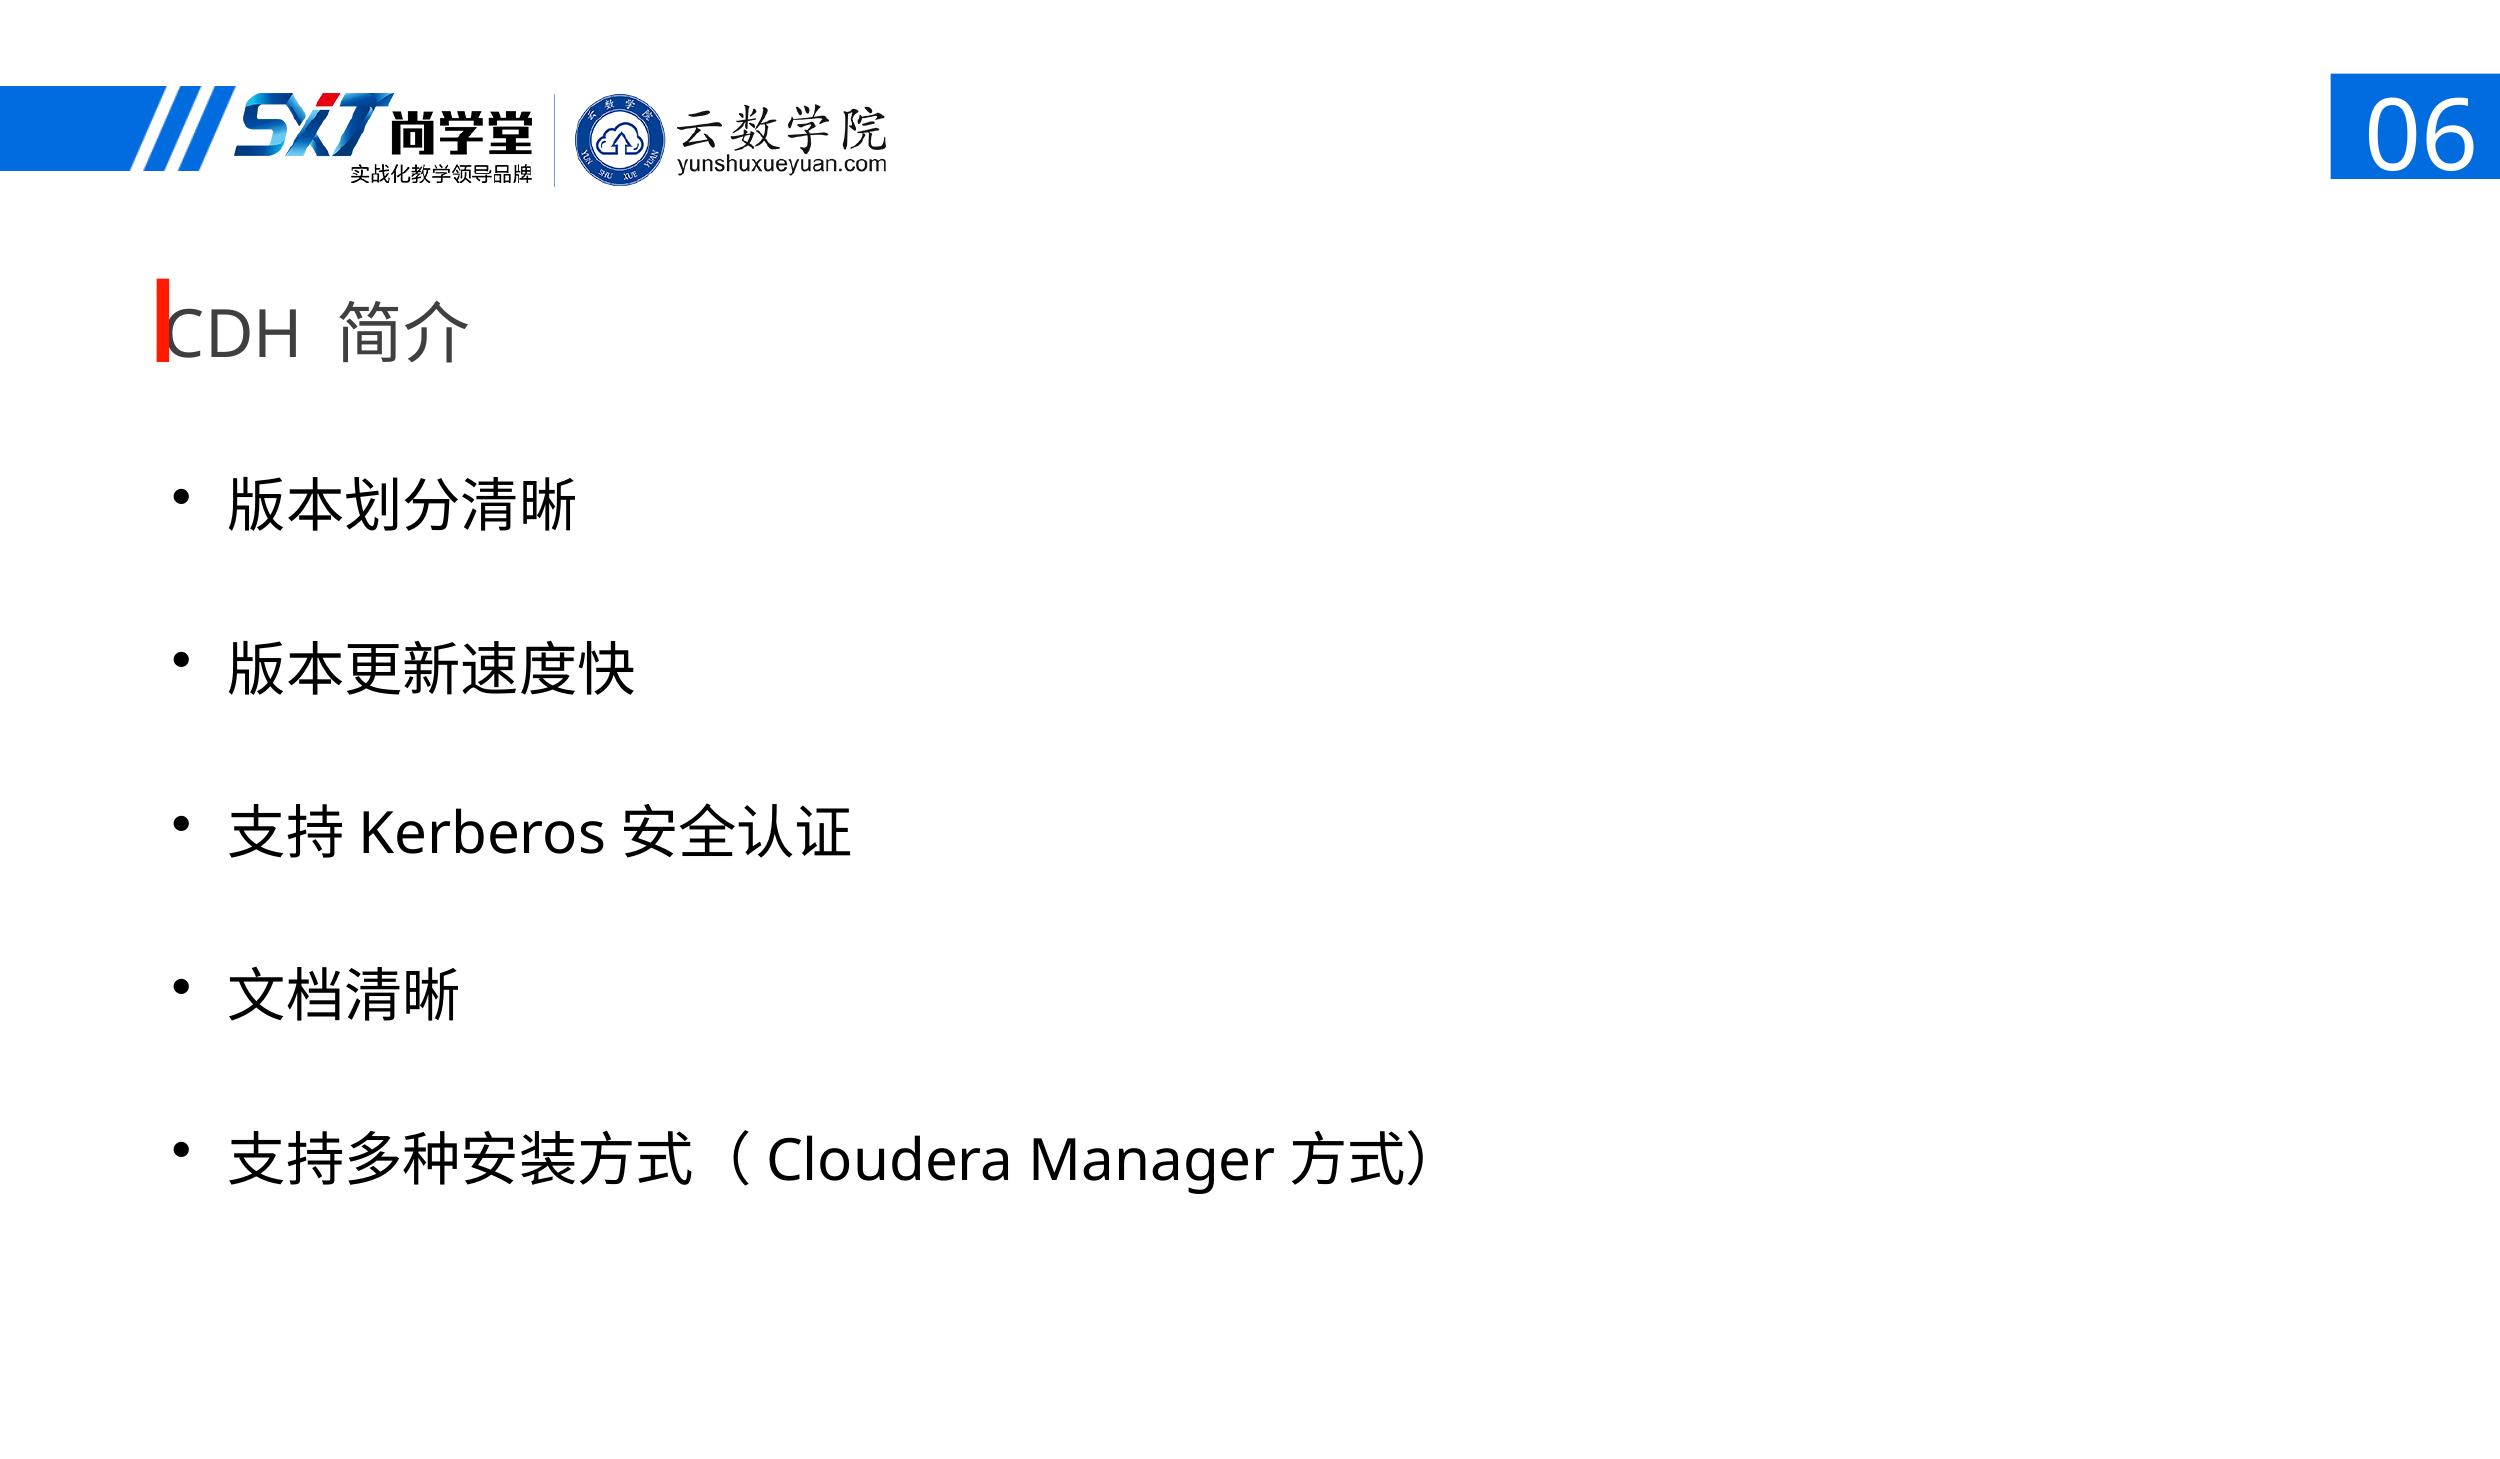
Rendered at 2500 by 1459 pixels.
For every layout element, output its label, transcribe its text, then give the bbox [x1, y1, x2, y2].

text_box [156, 278, 170, 362]
text_box 版本划分清晰 版本更新速度快 支持Kerberos安全认证 文档清晰 支持多种安装方式（Cloudera Manager方式） [156, 379, 2301, 1415]
picture [0, 86, 887, 188]
text_box CDH 简介 [155, 283, 478, 379]
text_box 06 [2300, 65, 2500, 196]
